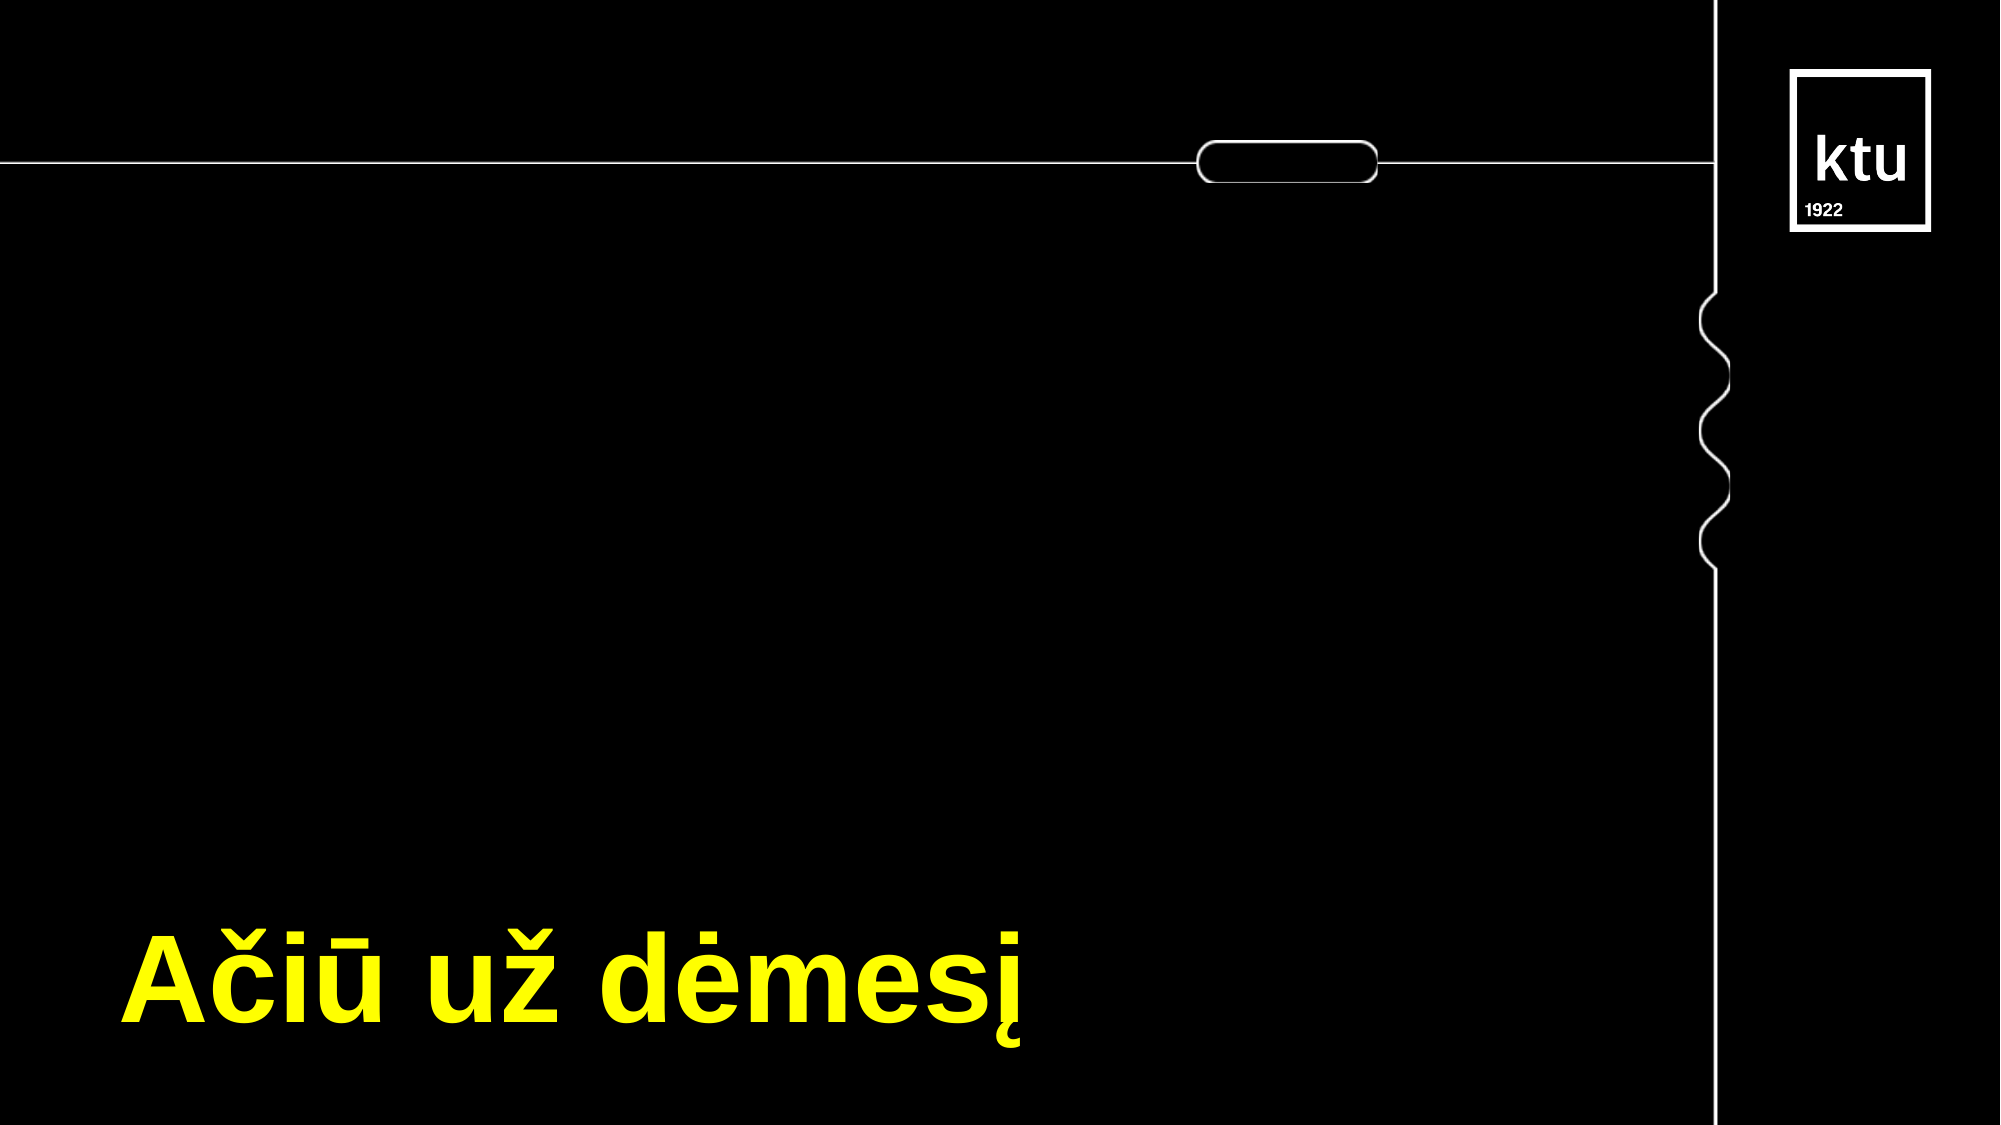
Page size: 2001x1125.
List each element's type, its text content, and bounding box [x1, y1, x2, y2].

list Ačiū už dėmesį [103, 477, 1557, 1057]
